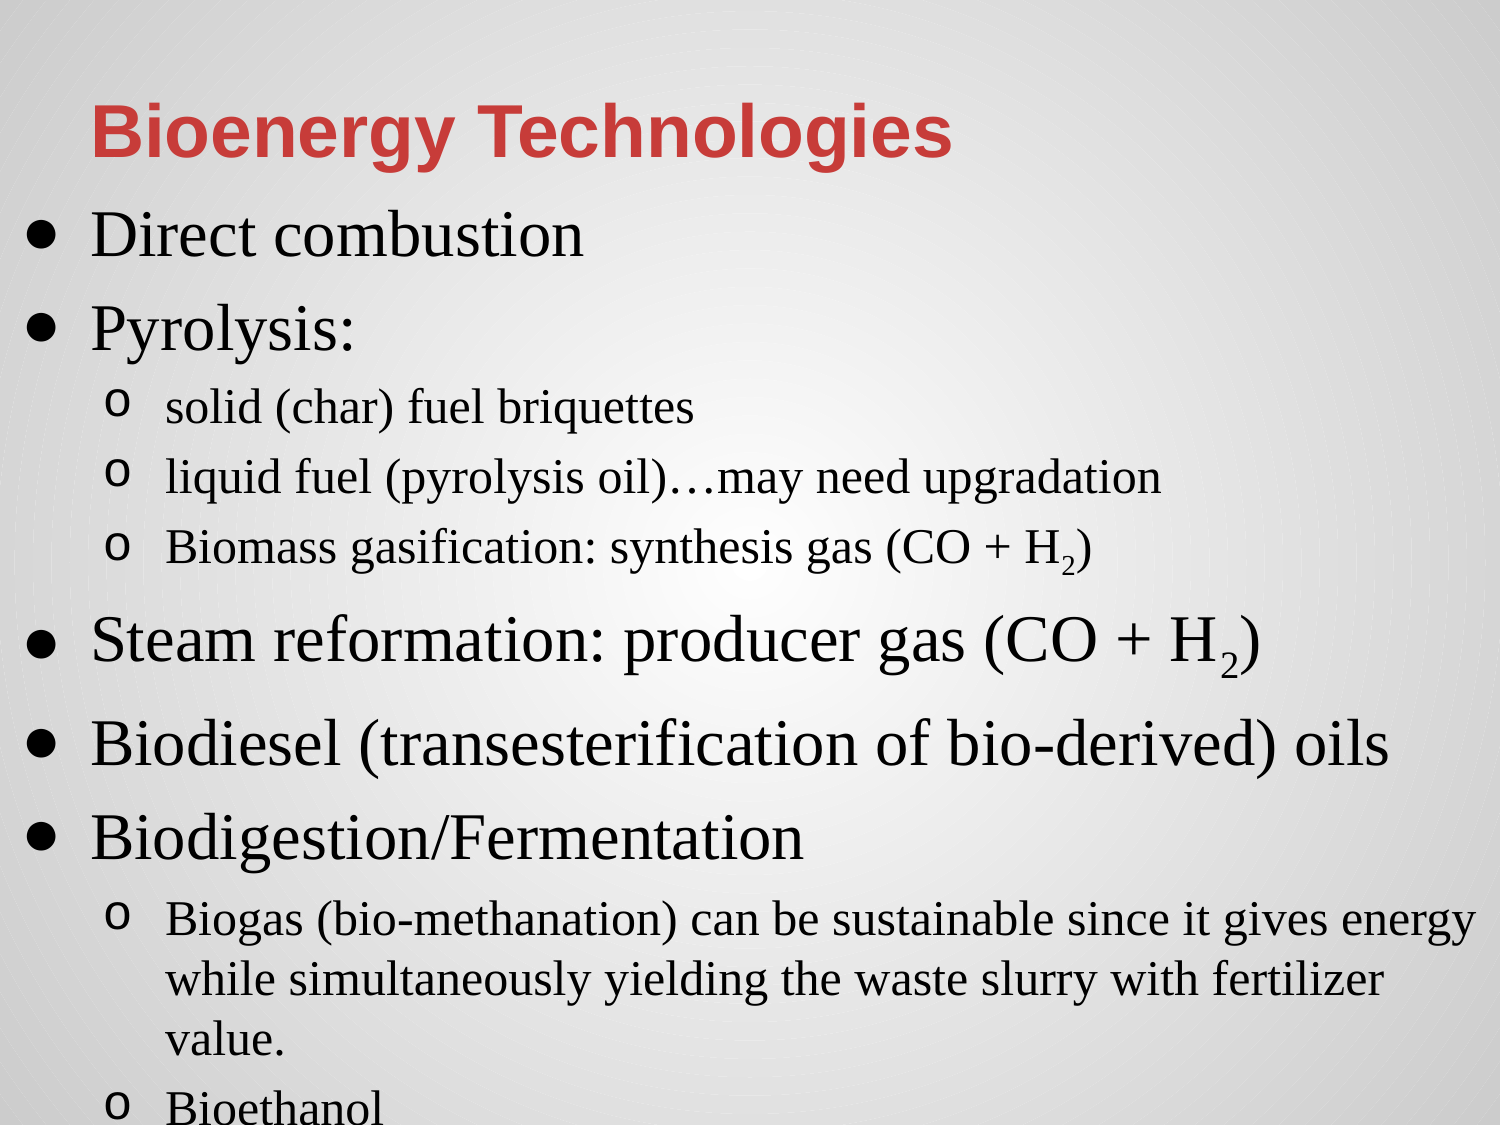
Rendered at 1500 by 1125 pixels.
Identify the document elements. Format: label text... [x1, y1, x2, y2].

title Bioenergy Technologies [75, 24, 1425, 174]
list Direct combustion Pyrolysis: solid (char) fuel briquettes liquid fuel (pyrolysis oil)…may need upgradation Biomass gasification: synthesis gas (CO + H2) Steam reformation: producer gas (CO + H2) Biodiesel (transesterification of bio-derived) oils Biodigestion/Fermentation Biogas (bio-methanation) can be sustainable since it gives energy while simultaneously yielding the waste slurry with fertilizer value. Bioethanol [0, 174, 1500, 985]
